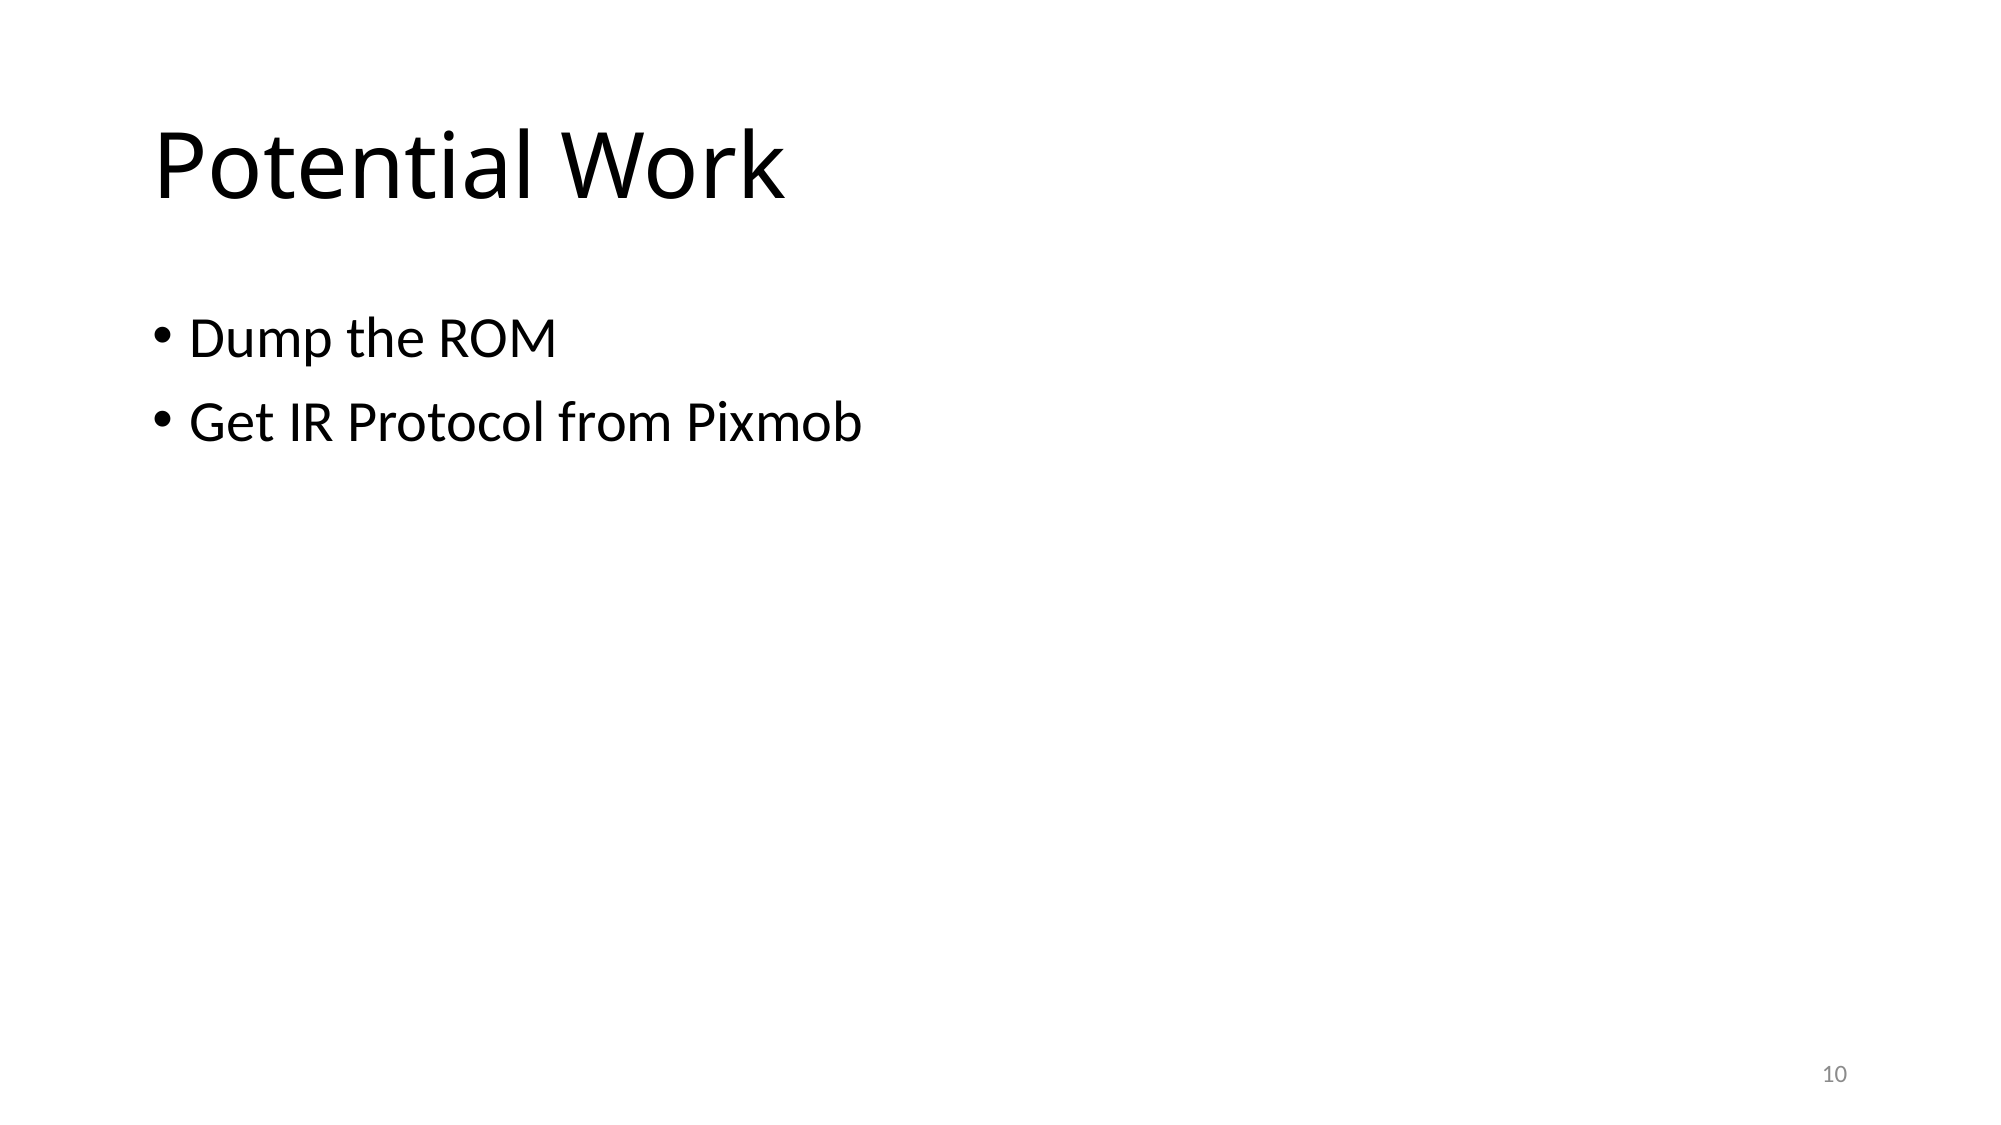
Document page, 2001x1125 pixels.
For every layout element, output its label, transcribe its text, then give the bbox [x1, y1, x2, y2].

list Dump the ROM Get IR Protocol from Pixmob [137, 299, 1863, 1014]
title Potential Work [137, 59, 1863, 278]
slide_number 10 [1412, 1042, 1863, 1103]
